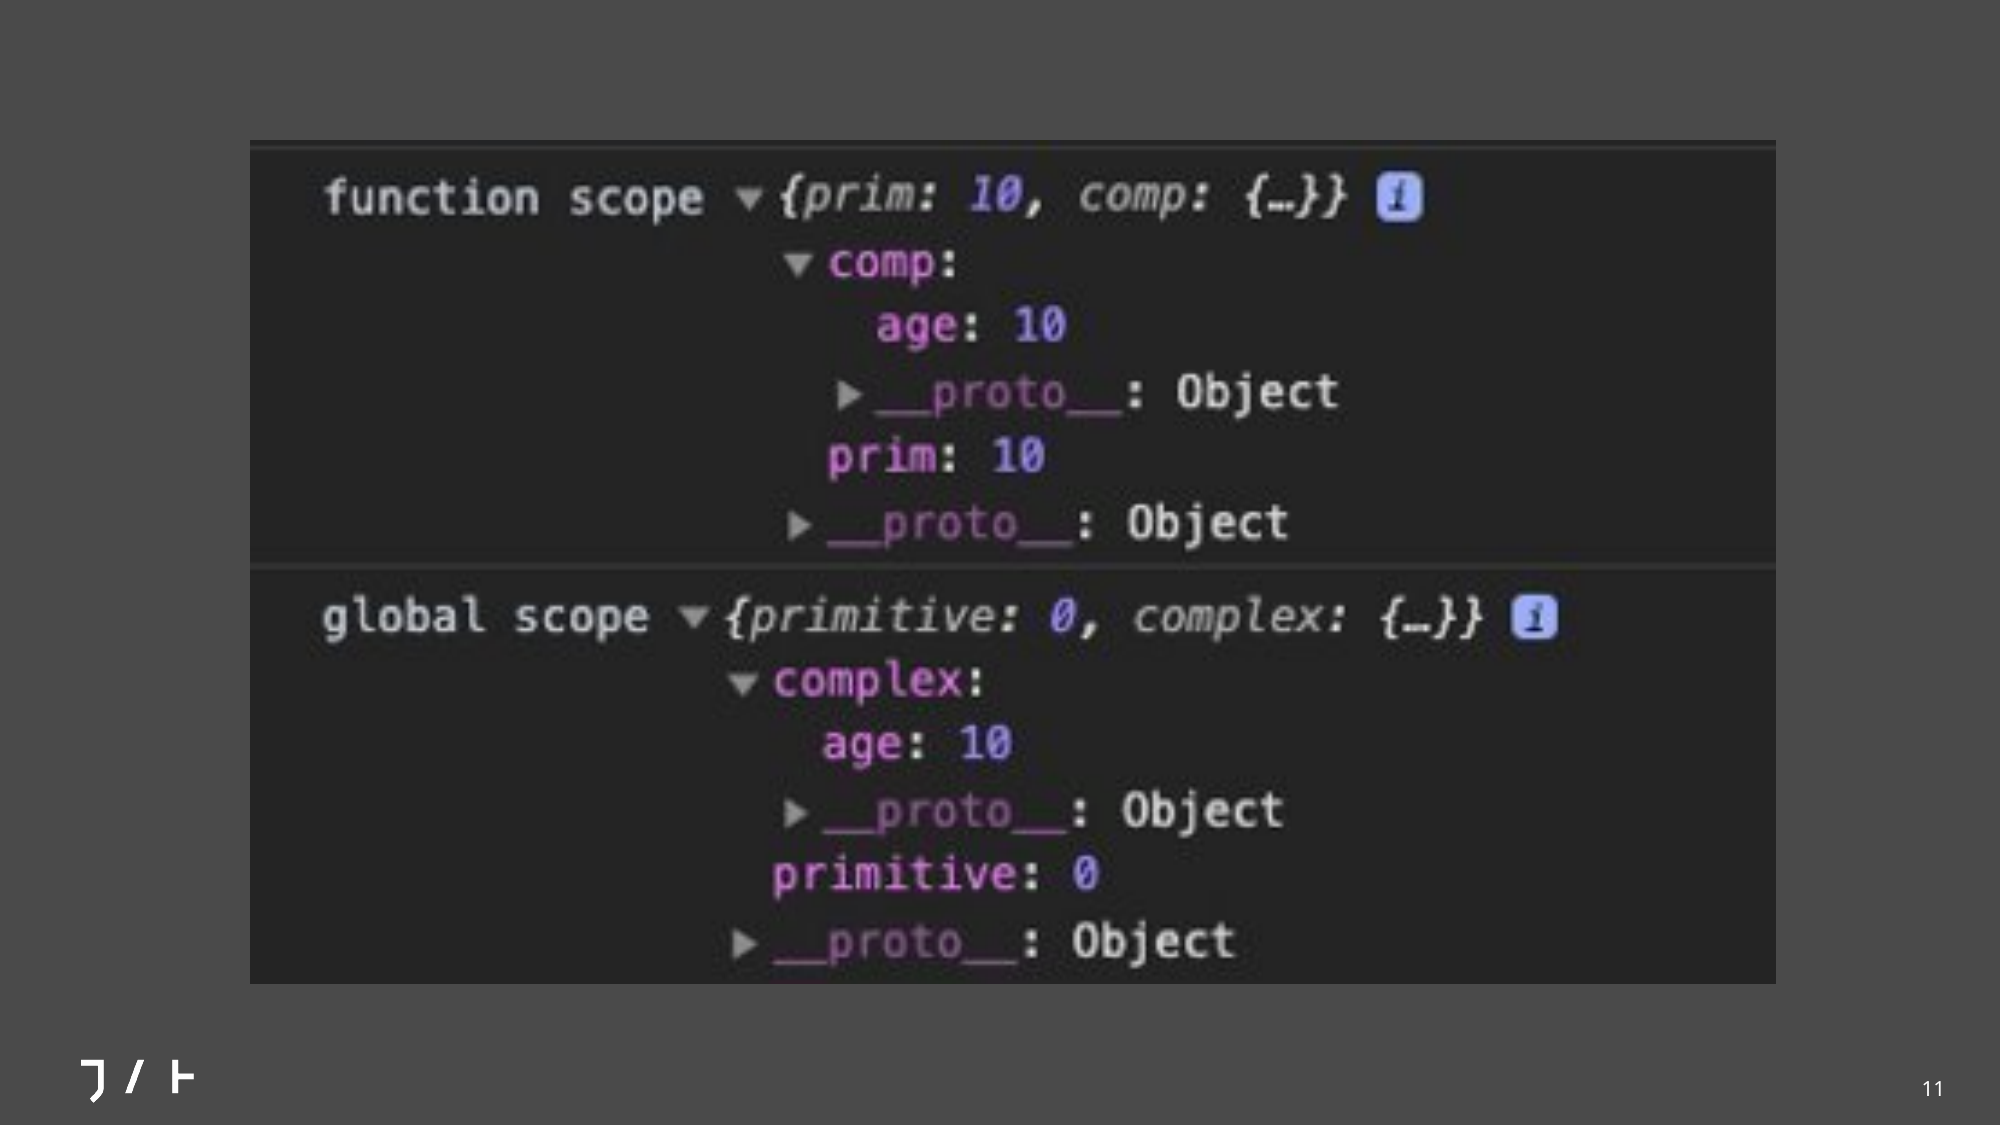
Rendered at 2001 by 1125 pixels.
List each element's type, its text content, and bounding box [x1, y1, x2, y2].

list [250, 140, 1776, 985]
picture [66, 1041, 205, 1115]
slide_number 11 [1903, 1070, 1963, 1110]
